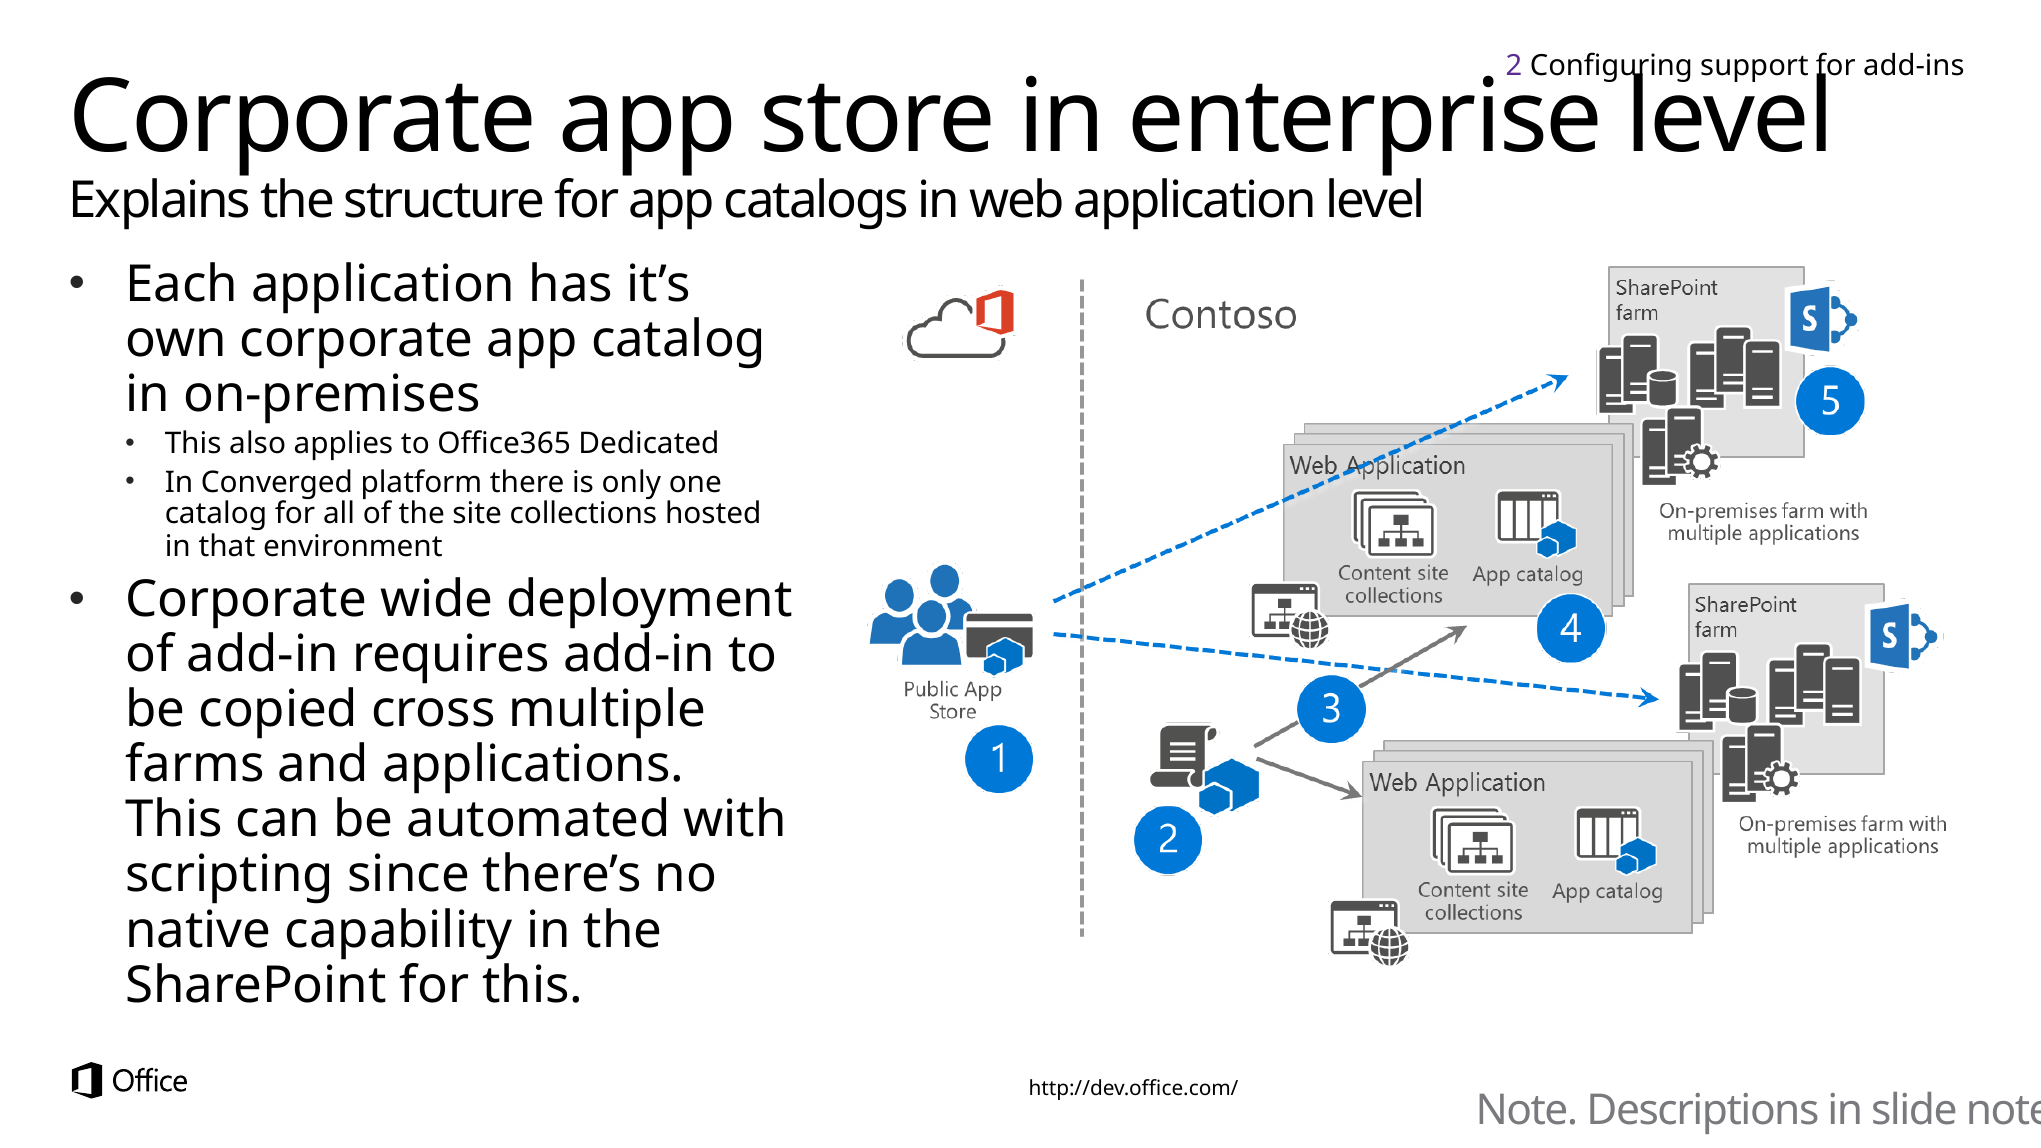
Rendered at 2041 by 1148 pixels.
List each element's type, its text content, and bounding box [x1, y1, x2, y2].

text_box Note. Descriptions in slide notes [1475, 1081, 2041, 1133]
footer 2 Configuring support for add-ins [1306, 48, 1996, 110]
title Corporate app store in enterprise level Explains the structure for app catalogs in web application level [45, 48, 1996, 199]
list Each application has it’s own corporate app catalog in on-premises This also applies to Office365 Dedicated In Converged platform there is only one catalog for all of the site collections hosted in that environment Corporate wide deployment of add-in requires add-in to be copied cross multiple farms and applications. This can be automated with scripting since there’s no native capability in the SharePoint for this. [45, 242, 820, 986]
picture [863, 265, 1998, 970]
